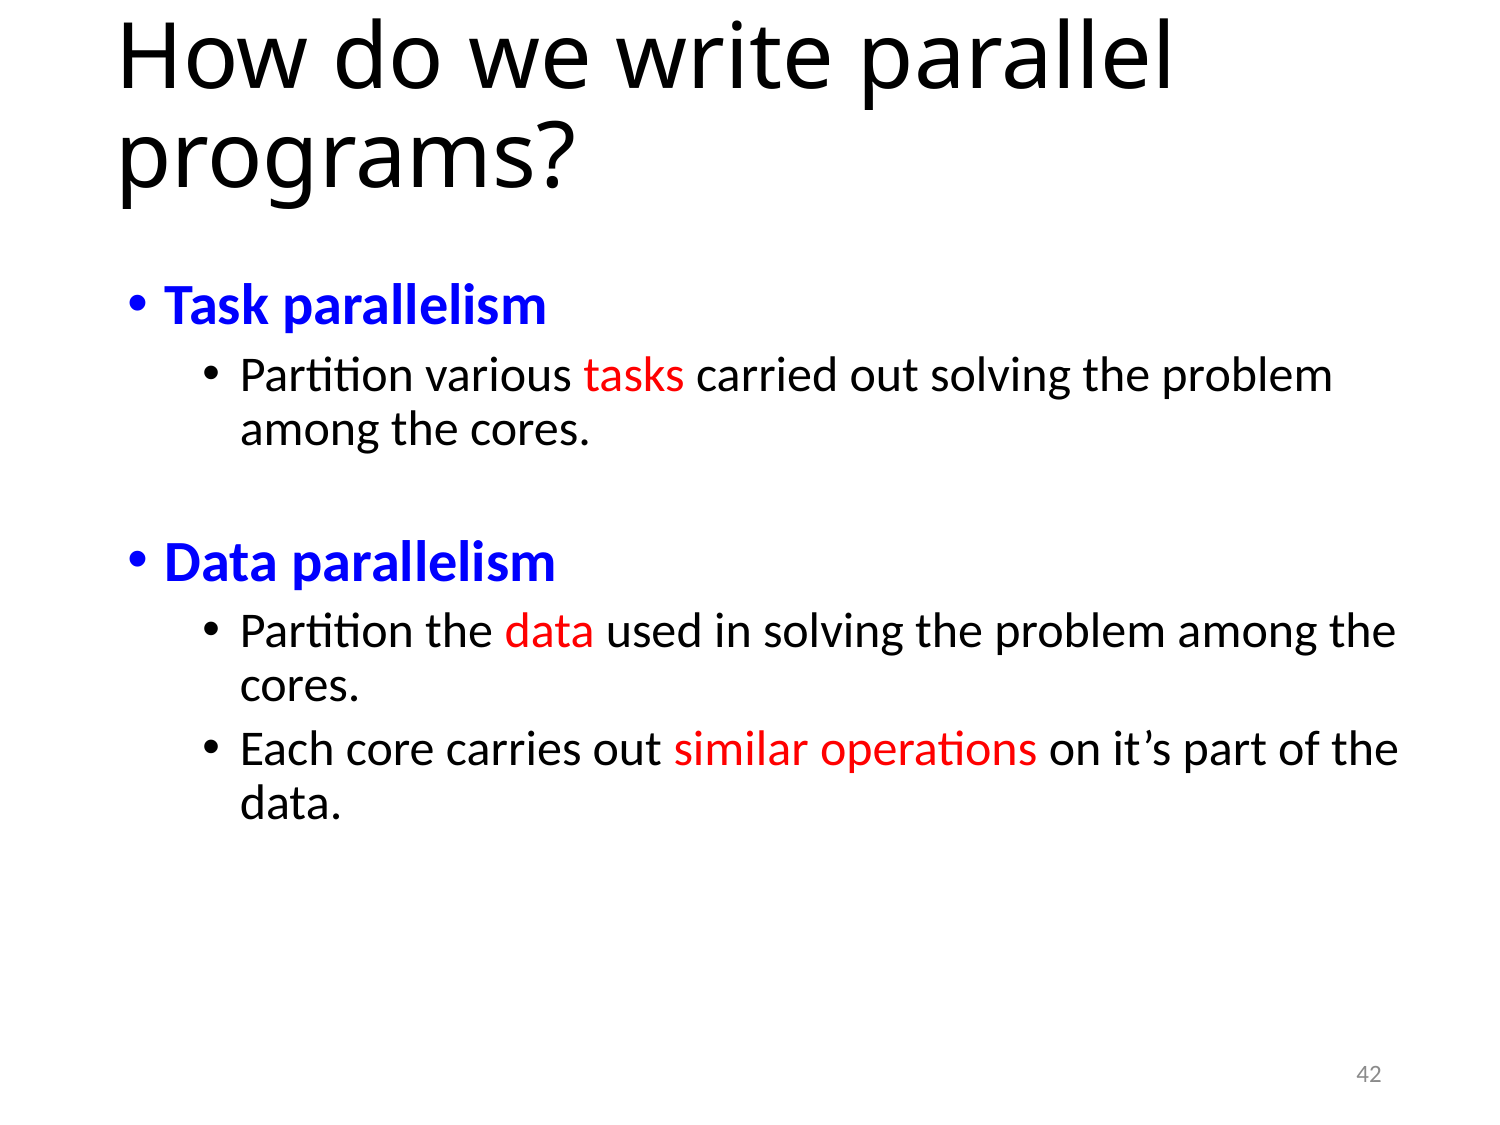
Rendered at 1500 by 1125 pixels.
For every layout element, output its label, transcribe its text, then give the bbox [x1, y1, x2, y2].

title How do we write parallel programs? [100, 0, 1459, 218]
slide_number 42 [1059, 1042, 1397, 1103]
list Task parallelism Partition various tasks carried out solving the problem among the cores. Data parallelism Partition the data used in solving the problem among the cores. Each core carries out similar operations on it’s part of the data. [112, 267, 1469, 1024]
